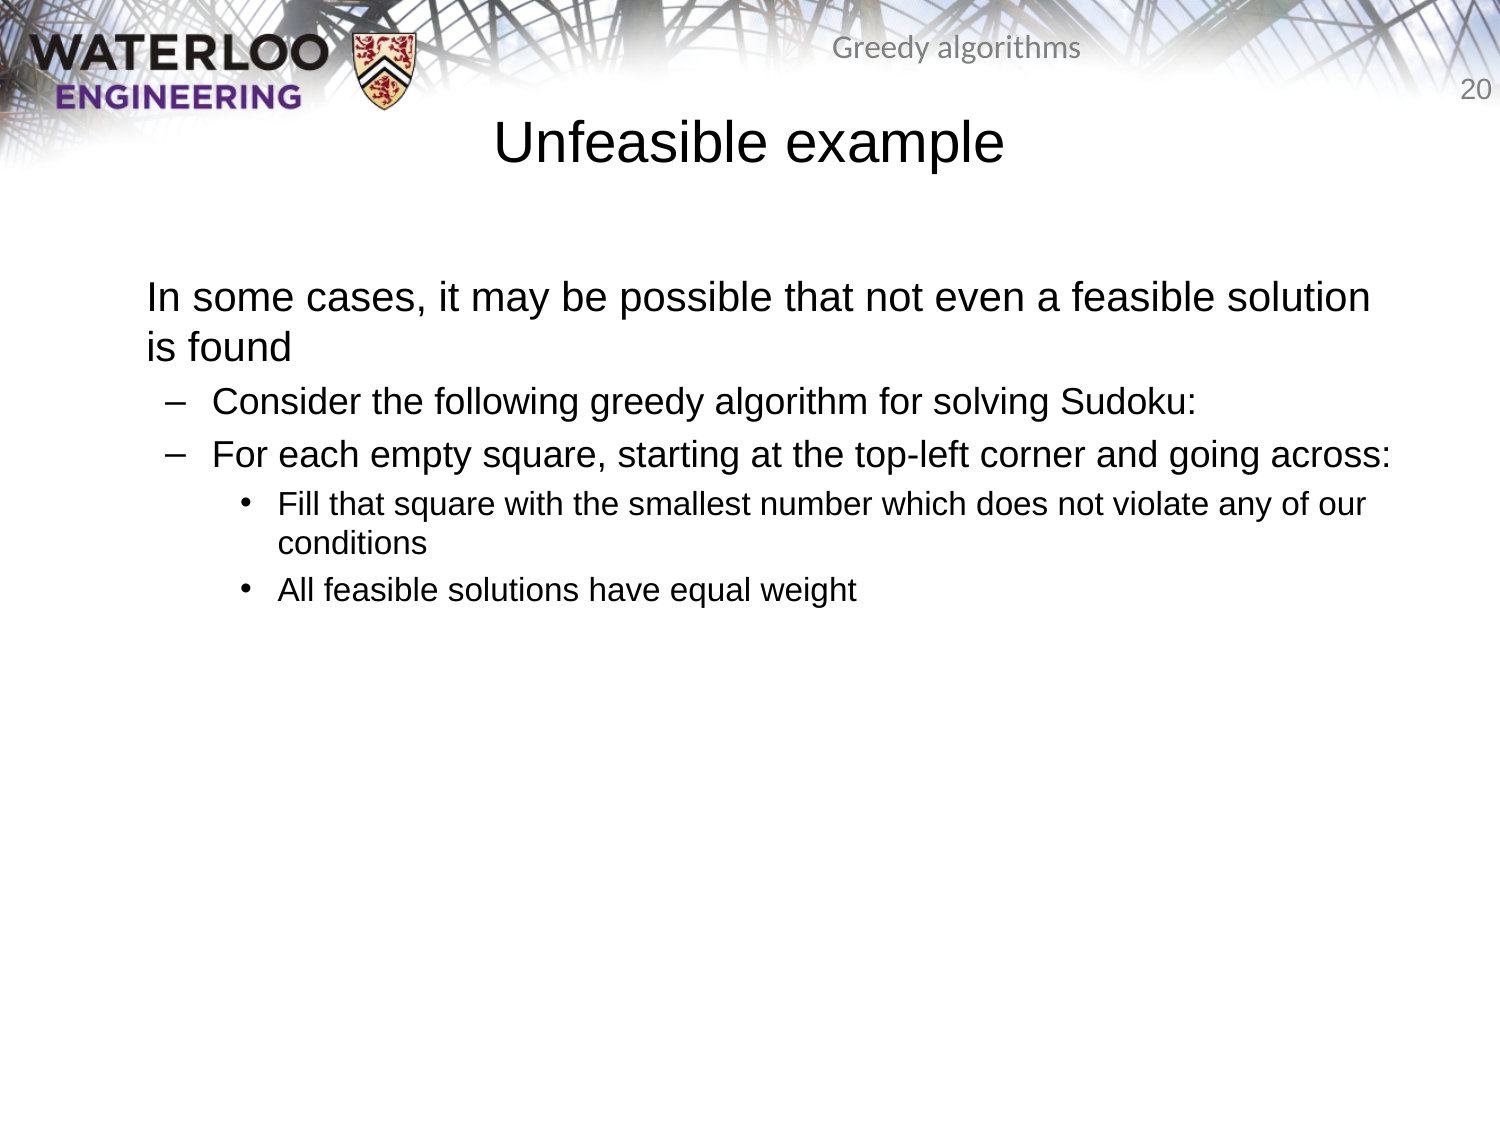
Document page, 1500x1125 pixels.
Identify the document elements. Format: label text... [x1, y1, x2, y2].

picture [0, 0, 1500, 1125]
title Unfeasible example [74, 44, 1426, 233]
list In some cases, it may be possible that not even a feasible solution is found Consider the following greedy algorithm for solving Sudoku: For each empty square, starting at the top-left corner and going across: Fill that square with the smallest number which does not violate any of our conditions All feasible solutions have equal weight [74, 262, 1426, 1006]
